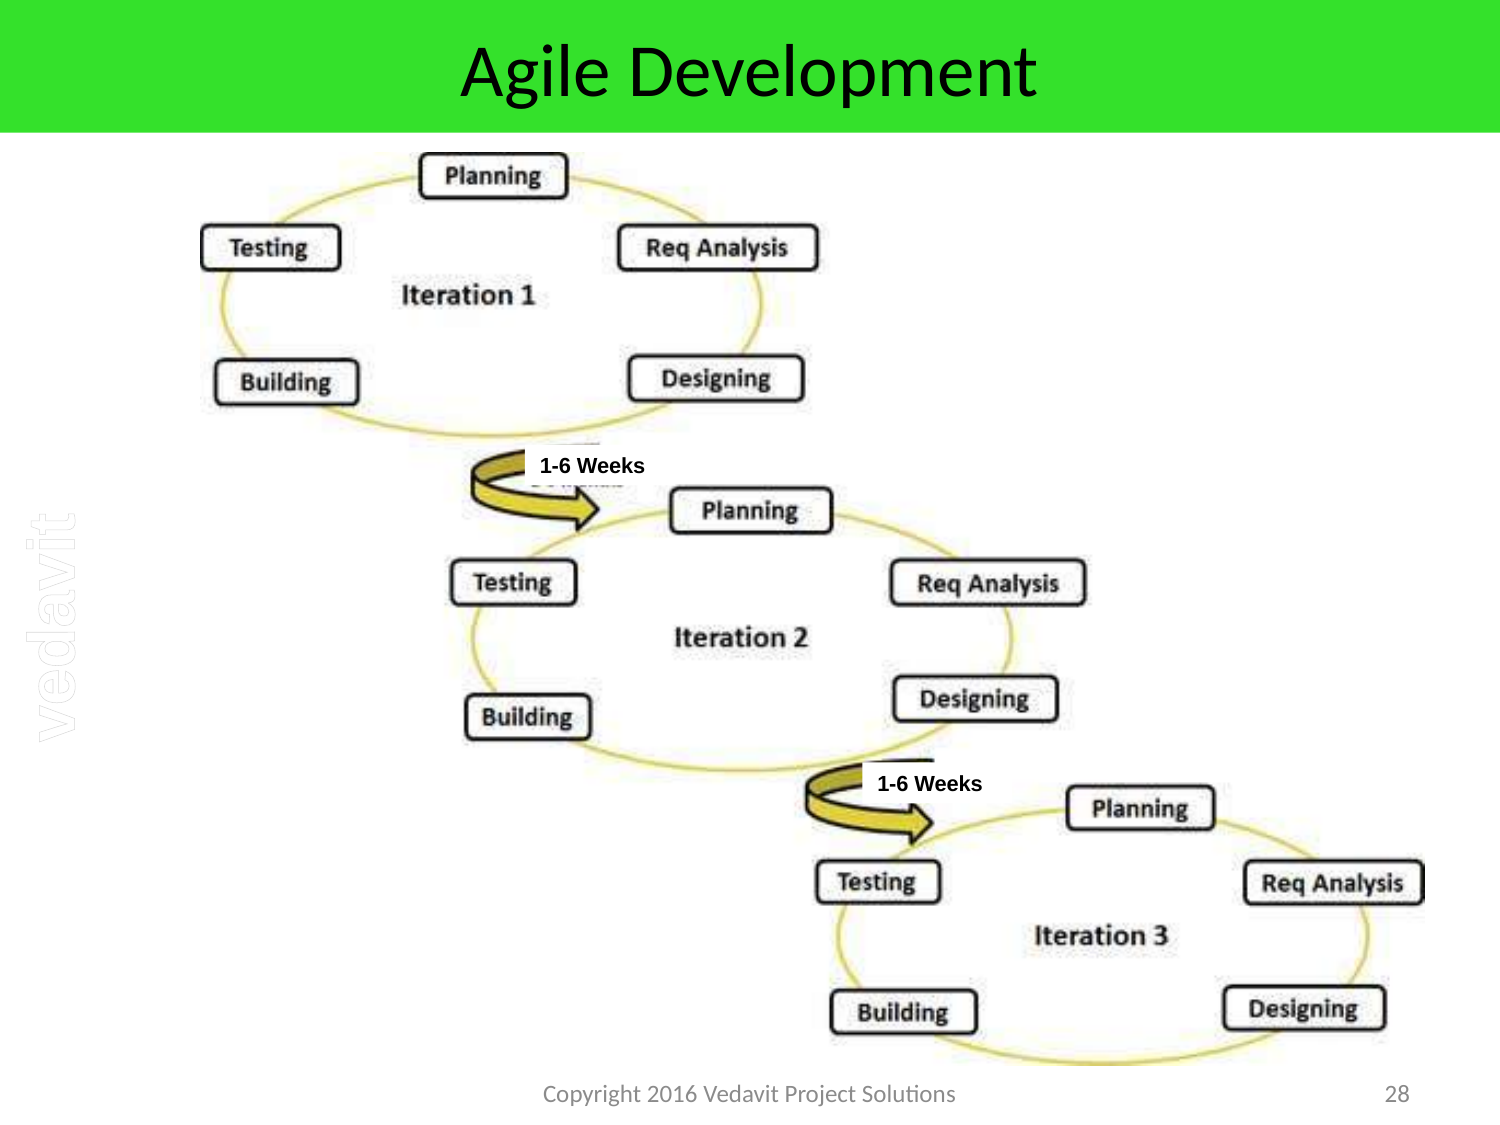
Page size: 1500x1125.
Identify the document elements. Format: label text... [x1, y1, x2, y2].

slide_number 28 [1074, 1073, 1425, 1123]
footer Copyright 2016 Vedavit Project Solutions [512, 1074, 988, 1123]
title Agile Development [0, 0, 1500, 133]
picture [199, 152, 1426, 1066]
